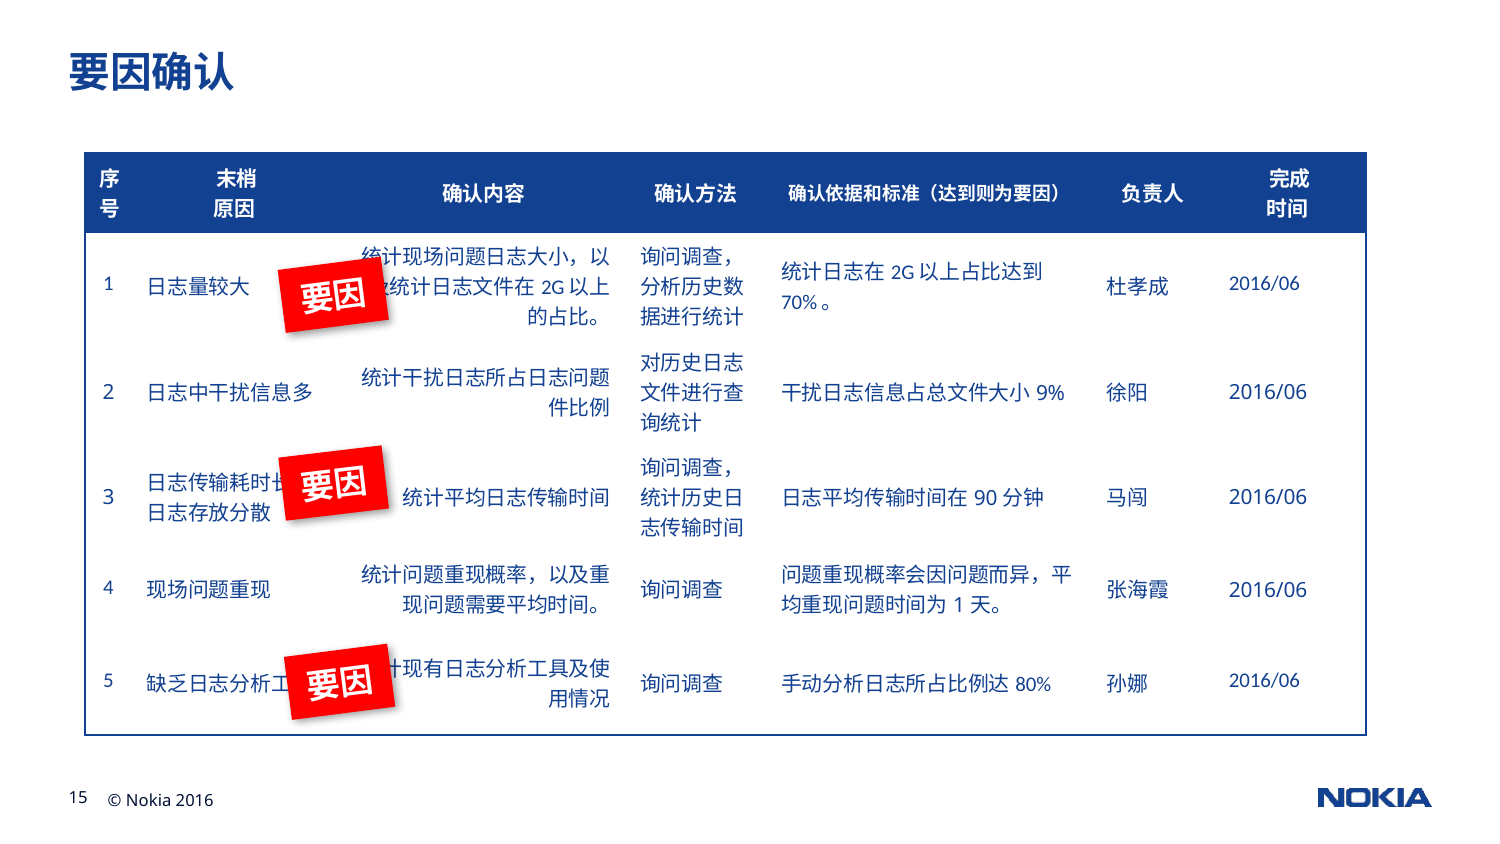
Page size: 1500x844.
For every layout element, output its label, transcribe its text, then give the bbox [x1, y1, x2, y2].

text_box 要因 [281, 641, 398, 722]
table_cell 2016/06 [1214, 549, 1365, 629]
table_cell 对历史日志文件进行查询统计 [625, 339, 766, 444]
table_cell 2016/06 [1214, 339, 1365, 444]
table_header 确认依据和标准（达到则为要因） [766, 154, 1092, 233]
title 要因确认 [68, 45, 1432, 98]
table_cell 5 [86, 629, 132, 734]
table_cell 统计日志在2G以上占比达到70%。 [766, 233, 1092, 339]
table_cell 统计平均日志传输时间 [342, 444, 625, 549]
table_cell 询问调查 [625, 549, 766, 629]
table_cell 杜孝成 [1092, 233, 1214, 339]
table_header 确认方法 [625, 154, 766, 233]
table_cell 统计问题重现概率，以及重现问题需要平均时间。 [342, 549, 625, 629]
table_cell 日志中干扰信息多 [132, 339, 342, 444]
table_cell 询问调查 [625, 629, 766, 734]
table_cell 日志量较大 [132, 233, 342, 339]
table_header 序号 [86, 154, 132, 233]
table_cell 统计干扰日志所占日志问题件比例 [342, 339, 625, 444]
table_cell 问题重现概率会因问题而异，平均重现问题时间为1天。 [766, 549, 1092, 629]
table_cell 1 [86, 233, 132, 339]
text_box 要因 [275, 254, 391, 336]
table_cell 2016/06 [1214, 629, 1365, 734]
table_cell 统计现场问题日志大小，以及统计日志文件在2G以上的占比。 [342, 233, 625, 339]
table_cell 张海霞 [1092, 549, 1214, 629]
table_cell 2 [86, 339, 132, 444]
table_header 负责人 [1092, 154, 1214, 233]
table_cell 现场问题重现 [132, 549, 342, 629]
table_cell 马闯 [1092, 444, 1214, 549]
table_cell 缺乏日志分析工具 [132, 629, 342, 734]
table_cell 4 [86, 549, 132, 629]
table_cell 干扰日志信息占总文件大小9% [766, 339, 1092, 444]
table_cell 徐阳 [1092, 339, 1214, 444]
text_box 要因 [276, 443, 392, 523]
table_cell 统计现有日志分析工具及使用情况 [342, 629, 625, 734]
table_cell 询问调查，分析历史数据进行统计 [625, 233, 766, 339]
table_cell 3 [86, 444, 132, 549]
picture [1318, 788, 1432, 807]
table_header 确认内容 [342, 154, 625, 233]
table_cell 询问调查，统计历史日志传输时间 [625, 444, 766, 549]
table_cell 手动分析日志所占比例达80% [766, 629, 1092, 734]
table_cell 2016/06 [1214, 444, 1365, 549]
table_cell 孙娜 [1092, 629, 1214, 734]
table_header 完成 时间 [1214, 154, 1365, 233]
table_header 末梢 原因 [132, 154, 342, 233]
table_cell 2016/06 [1214, 233, 1365, 339]
table_cell 日志传输耗时长，日志存放分散 [132, 444, 342, 549]
table_cell 日志平均传输时间在90分钟 [766, 444, 1092, 549]
